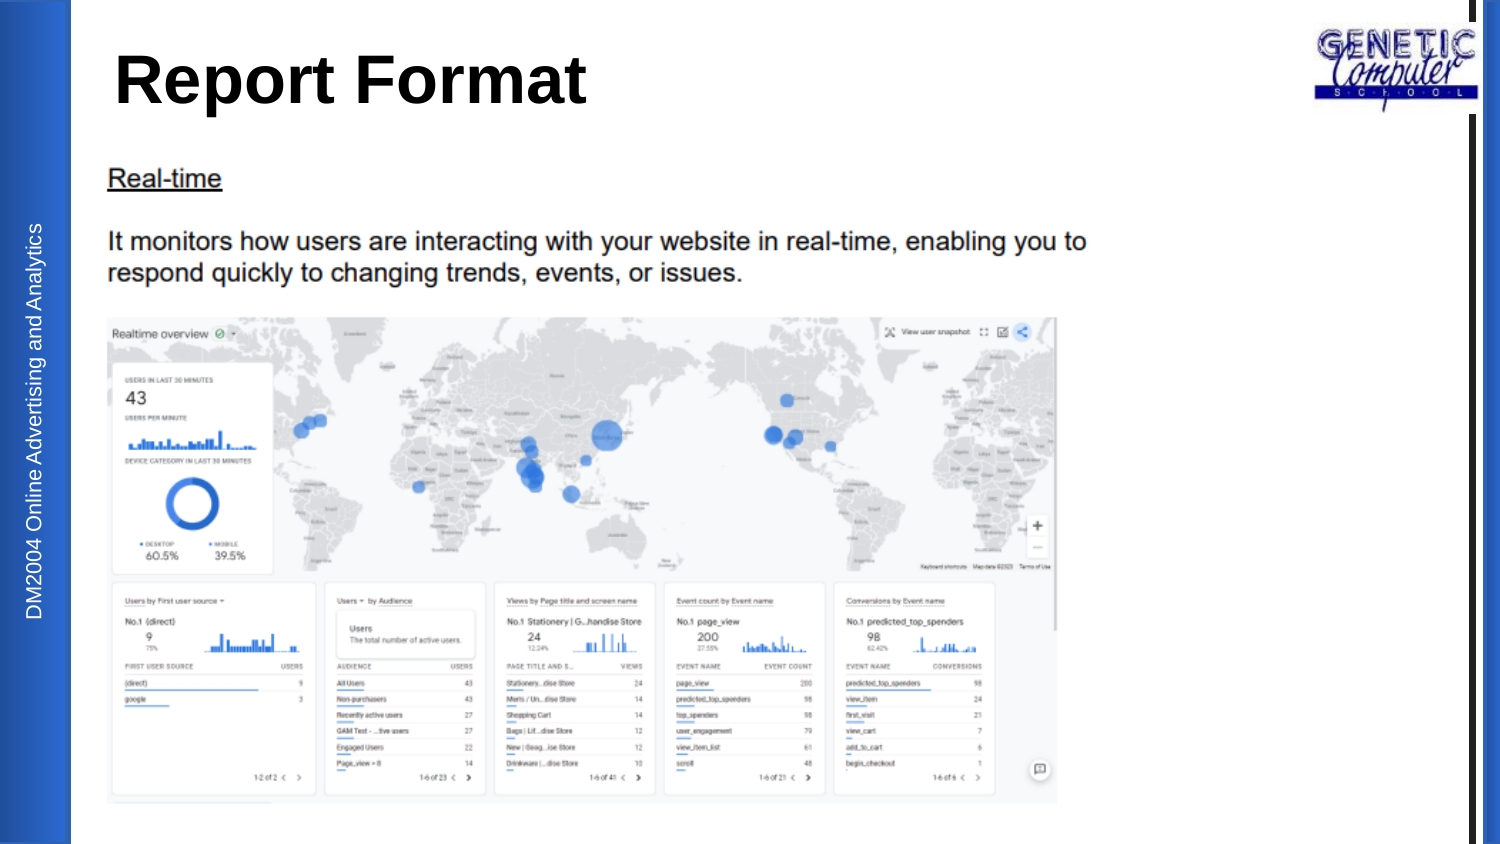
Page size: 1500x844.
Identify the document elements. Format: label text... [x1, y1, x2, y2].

picture [1313, 22, 1482, 114]
text_box Report Format [103, 35, 1397, 127]
picture [102, 152, 1123, 809]
